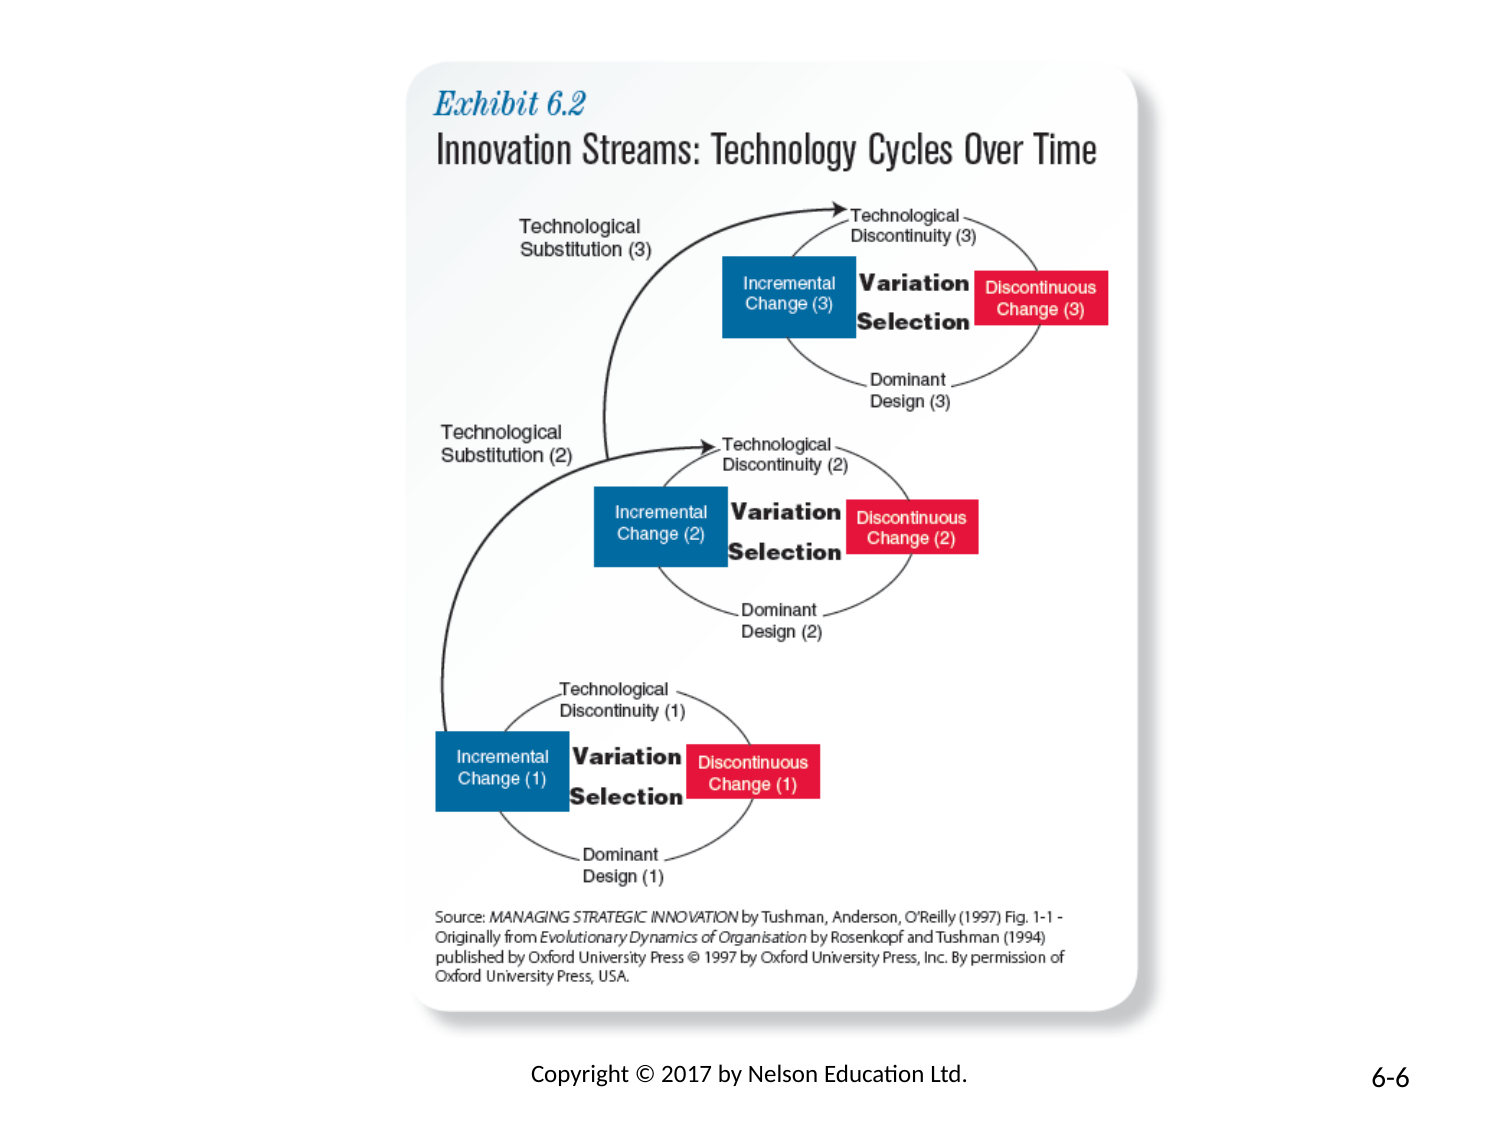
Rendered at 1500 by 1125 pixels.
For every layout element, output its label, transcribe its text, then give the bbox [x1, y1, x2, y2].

picture [381, 42, 1169, 1038]
text_box 6-6 [1076, 1050, 1425, 1103]
footer Copyright © 2017 by Nelson Education Ltd. [424, 1049, 1076, 1103]
